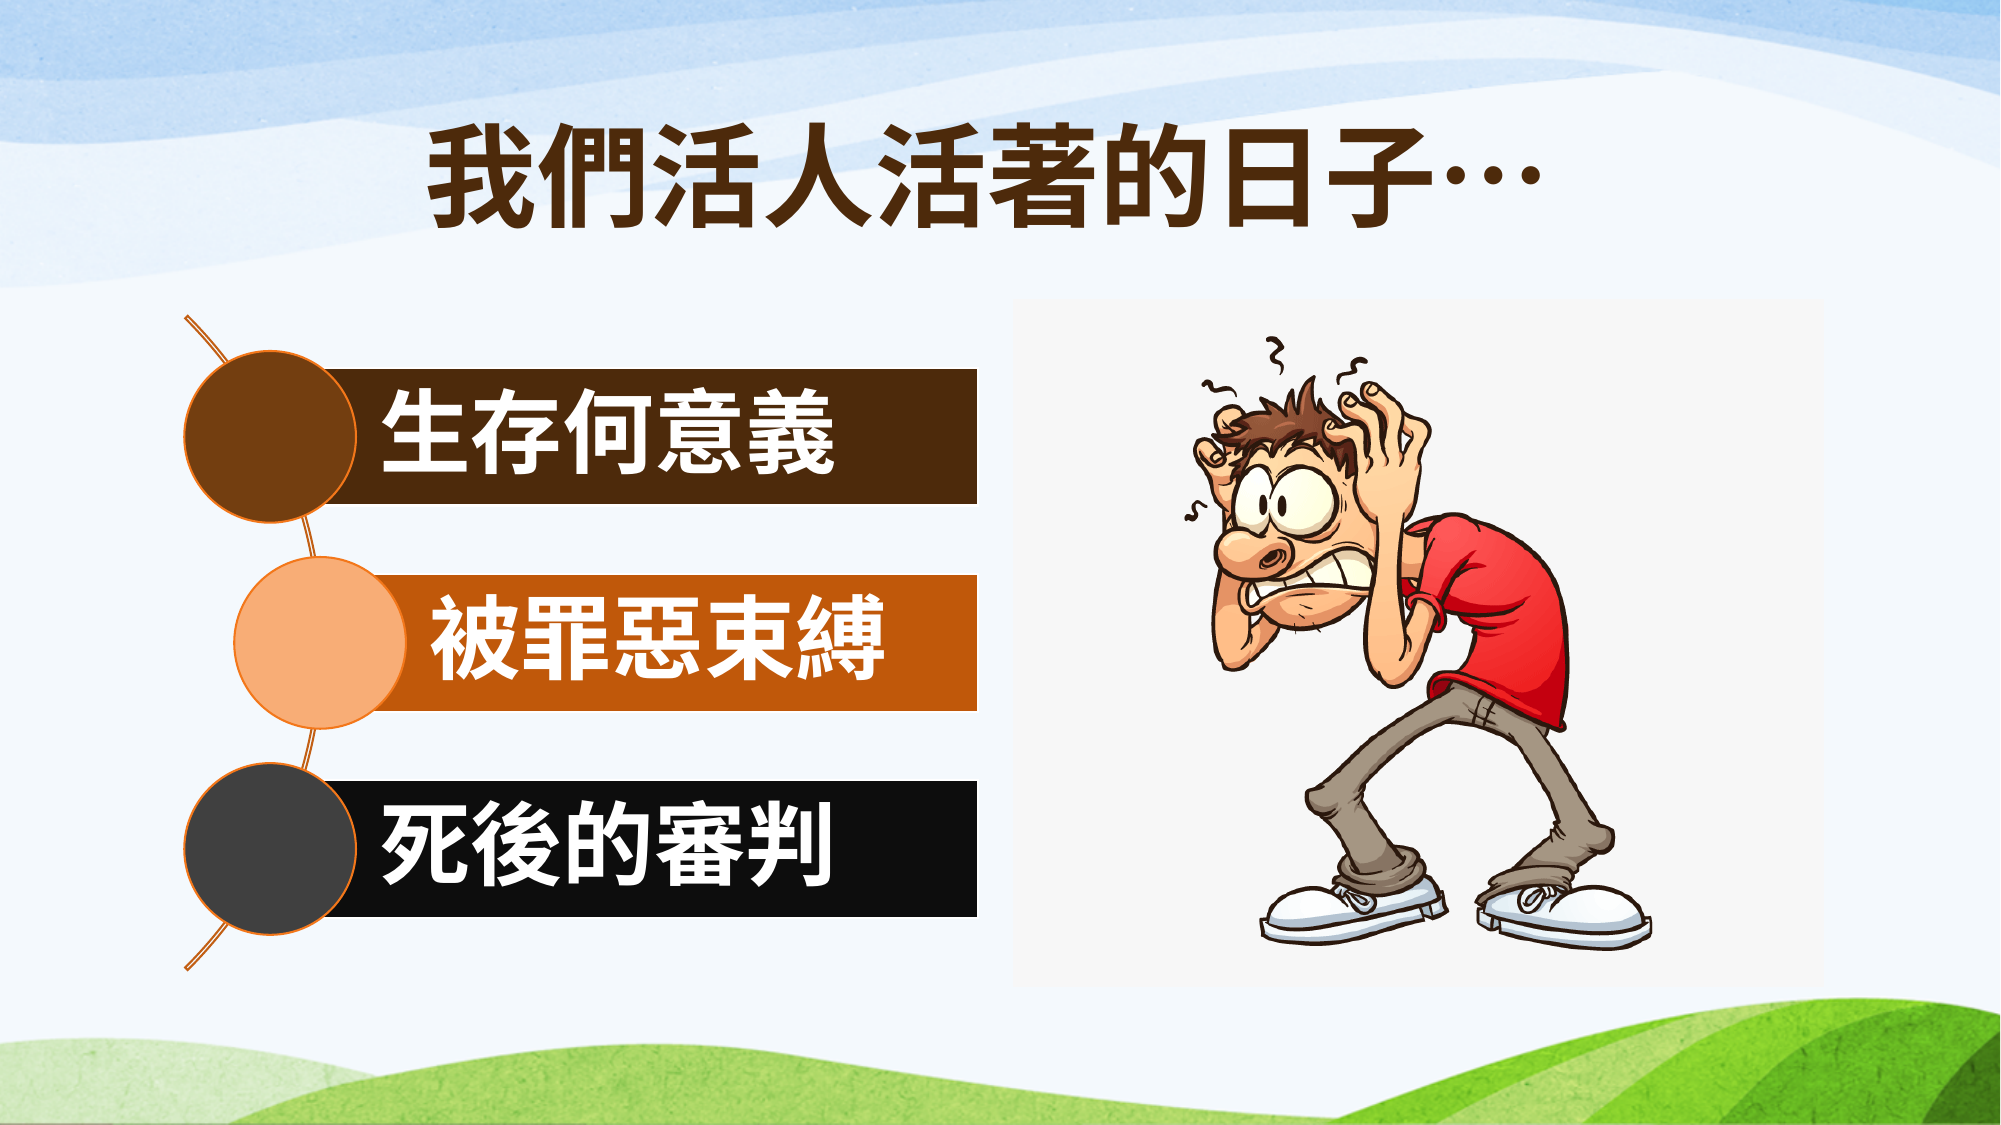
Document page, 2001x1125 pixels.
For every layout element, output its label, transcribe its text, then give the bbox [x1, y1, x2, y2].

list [174, 299, 988, 987]
title 我們活人活著的日子… [174, 50, 1825, 250]
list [1013, 299, 1824, 987]
picture [0, 0, 2001, 1125]
